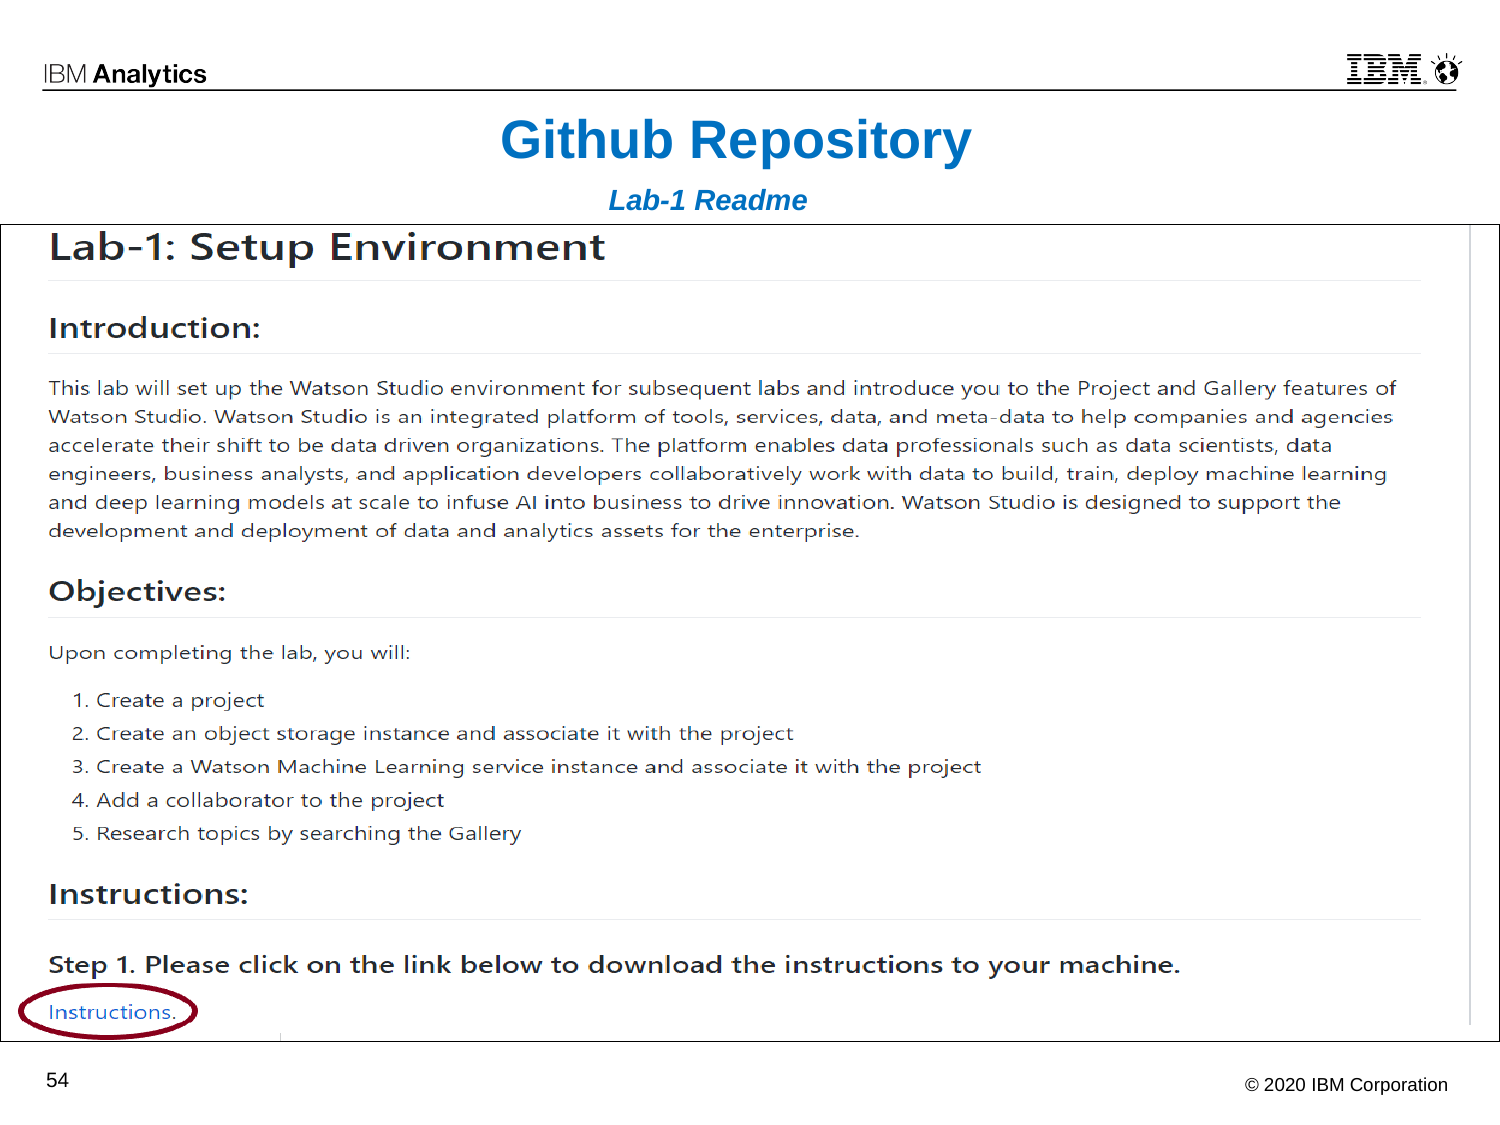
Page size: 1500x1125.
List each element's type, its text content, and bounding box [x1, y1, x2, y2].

picture [0, 224, 1500, 1042]
picture [26, 46, 225, 102]
picture [1336, 42, 1471, 94]
title Github Repository [43, 97, 1446, 180]
text_box Lab-1 Readme [593, 173, 823, 223]
